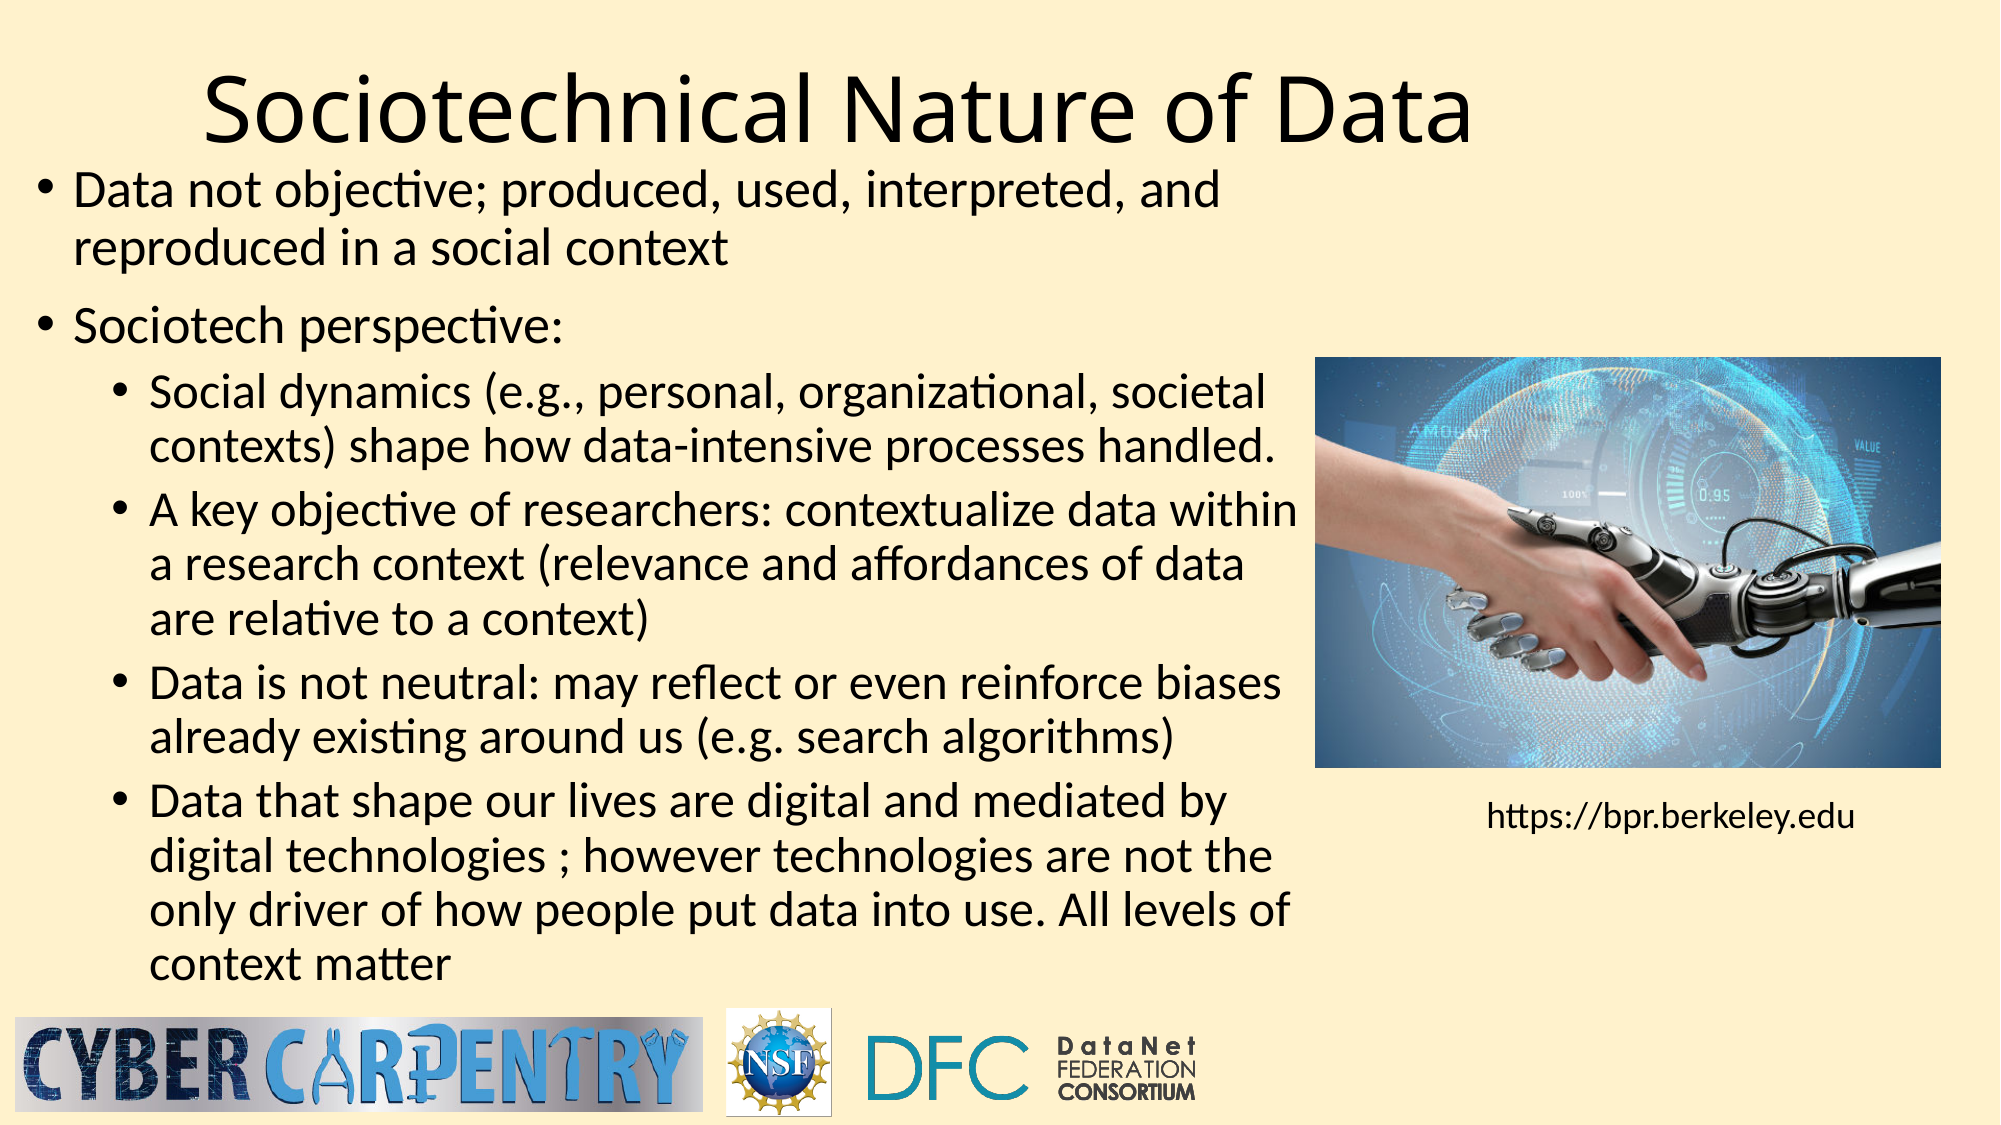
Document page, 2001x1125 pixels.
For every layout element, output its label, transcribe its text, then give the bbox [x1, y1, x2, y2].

list Data not objective; produced, used, interpreted, and reproduced in a social context Sociotech perspective: Social dynamics (e.g., personal, organizational, societal contexts) shape how data-intensive processes handled. A key objective of researchers: contextualize data within a research context (relevance and affordances of data are relative to a context) Data is not neutral: may reflect or even reinforce biases already existing around us (e.g. search algorithms) Data that shape our lives are digital and mediated by digital technologies ; however technologies are not the only driver of how people put data into use. All levels of context matter [21, 152, 1316, 1057]
title Sociotechnical Nature of Data [187, 3, 1913, 222]
text_box https://bpr.berkeley.edu [1471, 783, 1872, 844]
picture [1315, 357, 1941, 768]
picture [15, 1017, 703, 1112]
picture [868, 1057, 1202, 1108]
